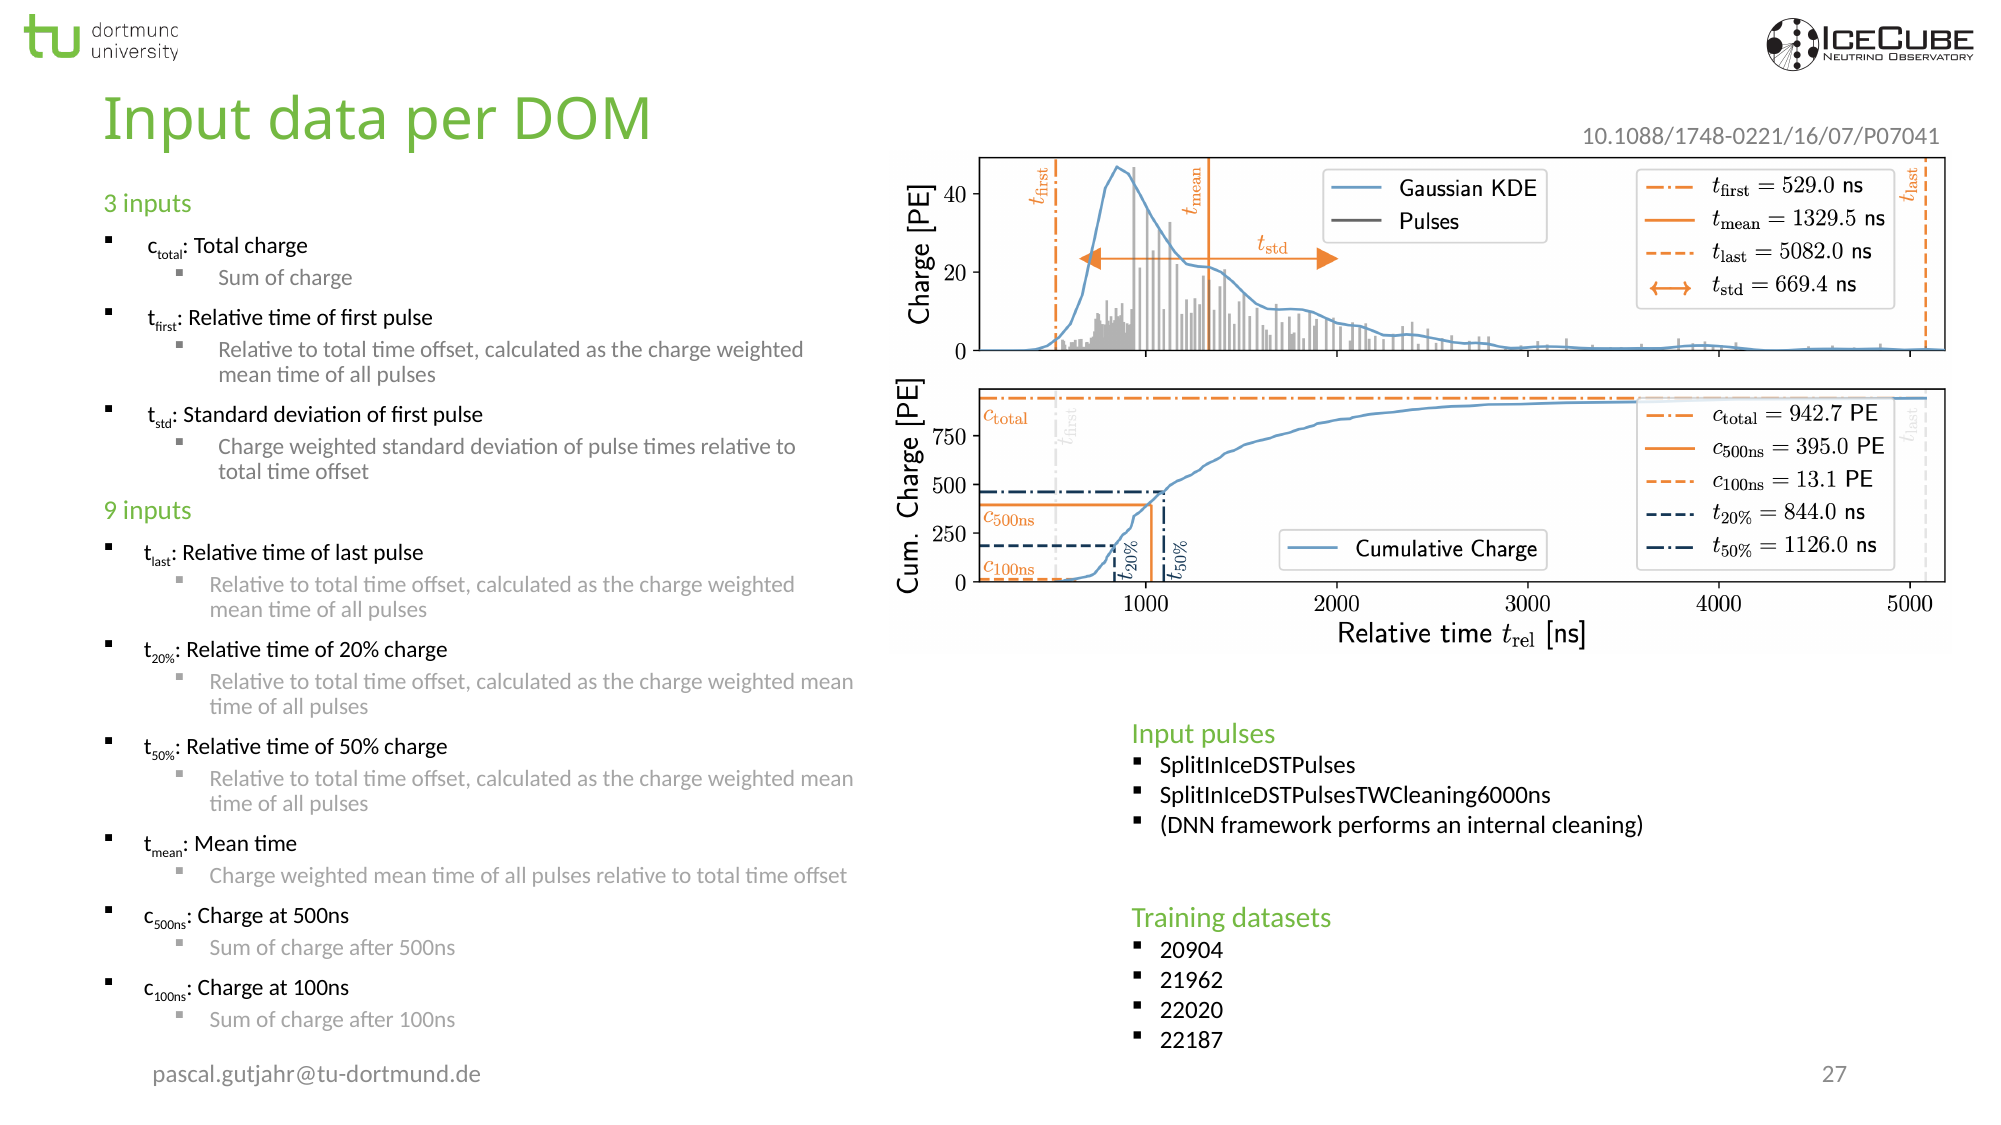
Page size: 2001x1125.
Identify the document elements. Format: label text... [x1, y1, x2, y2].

text_box Input pulses SplitInIceDSTPulses SplitInIceDSTPulsesTWCleaning6000ns (DNN framework performs an internal cleaning) Training datasets 20904 21962 22020 22187 [1116, 706, 2000, 1061]
text_box 10.1088/1748-0221/16/07/P07041 [1567, 112, 1956, 158]
title Input data per DOM [88, 59, 1977, 181]
picture [889, 149, 1952, 654]
slide_number 27 [1412, 1061, 1863, 1103]
list 3 inputs ctotal: Total charge Sum of charge tfirst: Relative time of first pulse Relative to total time offset, calculated as the charge weighted mean time of all pulses tstd: Standard deviation of first pulse Charge weighted standard deviation of pulse times relative to total time offset 9 inputs tlast: Relative time of last pulse Relative to total time offset, calculated as the charge weighted mean time of all pulses t20%: Relative time of 20% charge Relative to total time offset, calculated as the charge weighted mean time of all pulses t50%: Relative time of 50% charge Relative to total time offset, calculated as the charge weighted mean time of all pulses tmean: Mean time Charge weighted mean time of all pulses relative to total time offset c500ns: Charge at 500ns Sum of charge after 500ns c100ns: Charge at 100ns Sum of charge after 100ns [88, 181, 1977, 1092]
slide_number pascal.gutjahr@tu-dortmund.de [137, 1042, 588, 1103]
